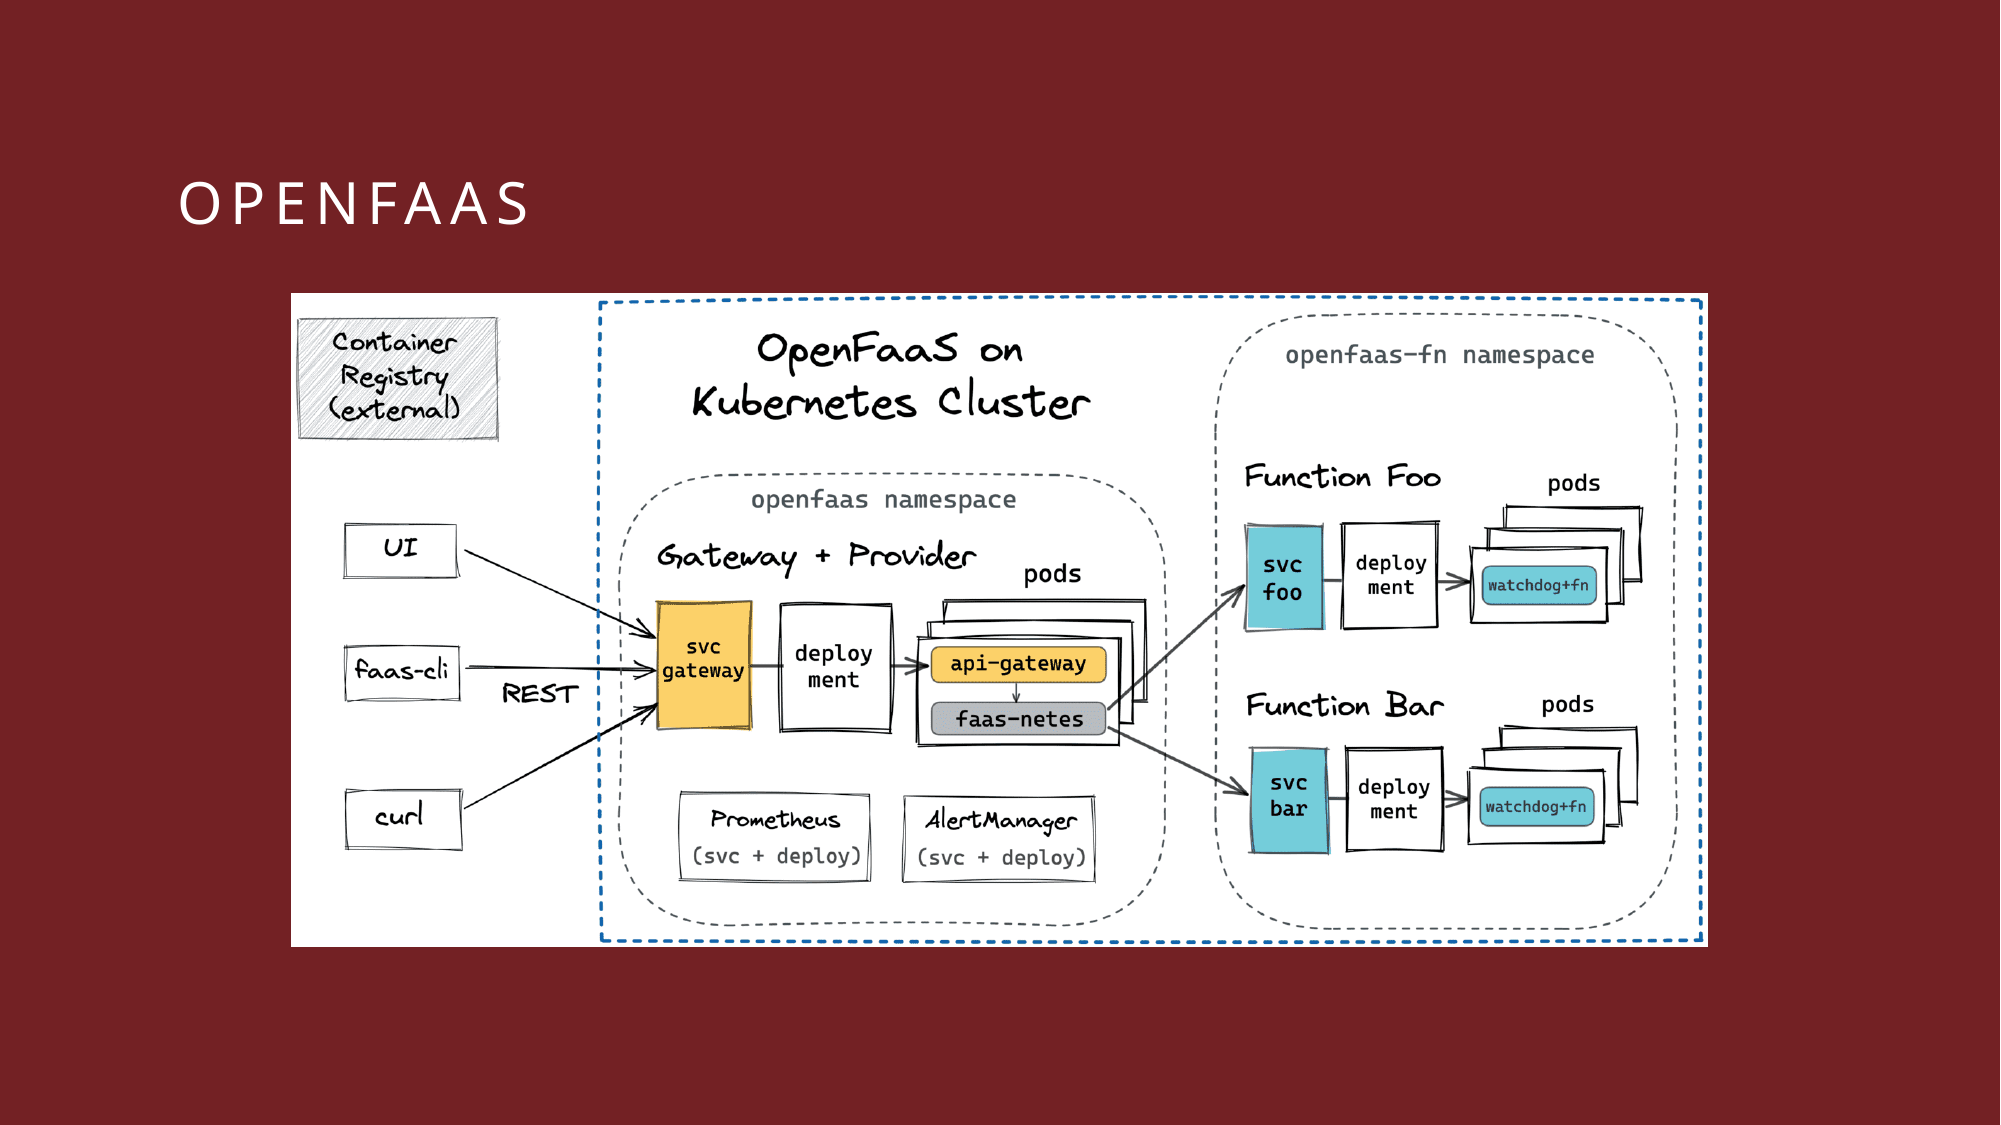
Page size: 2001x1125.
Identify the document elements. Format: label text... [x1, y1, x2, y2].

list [291, 293, 1708, 947]
title Openfaas [177, 165, 1822, 274]
